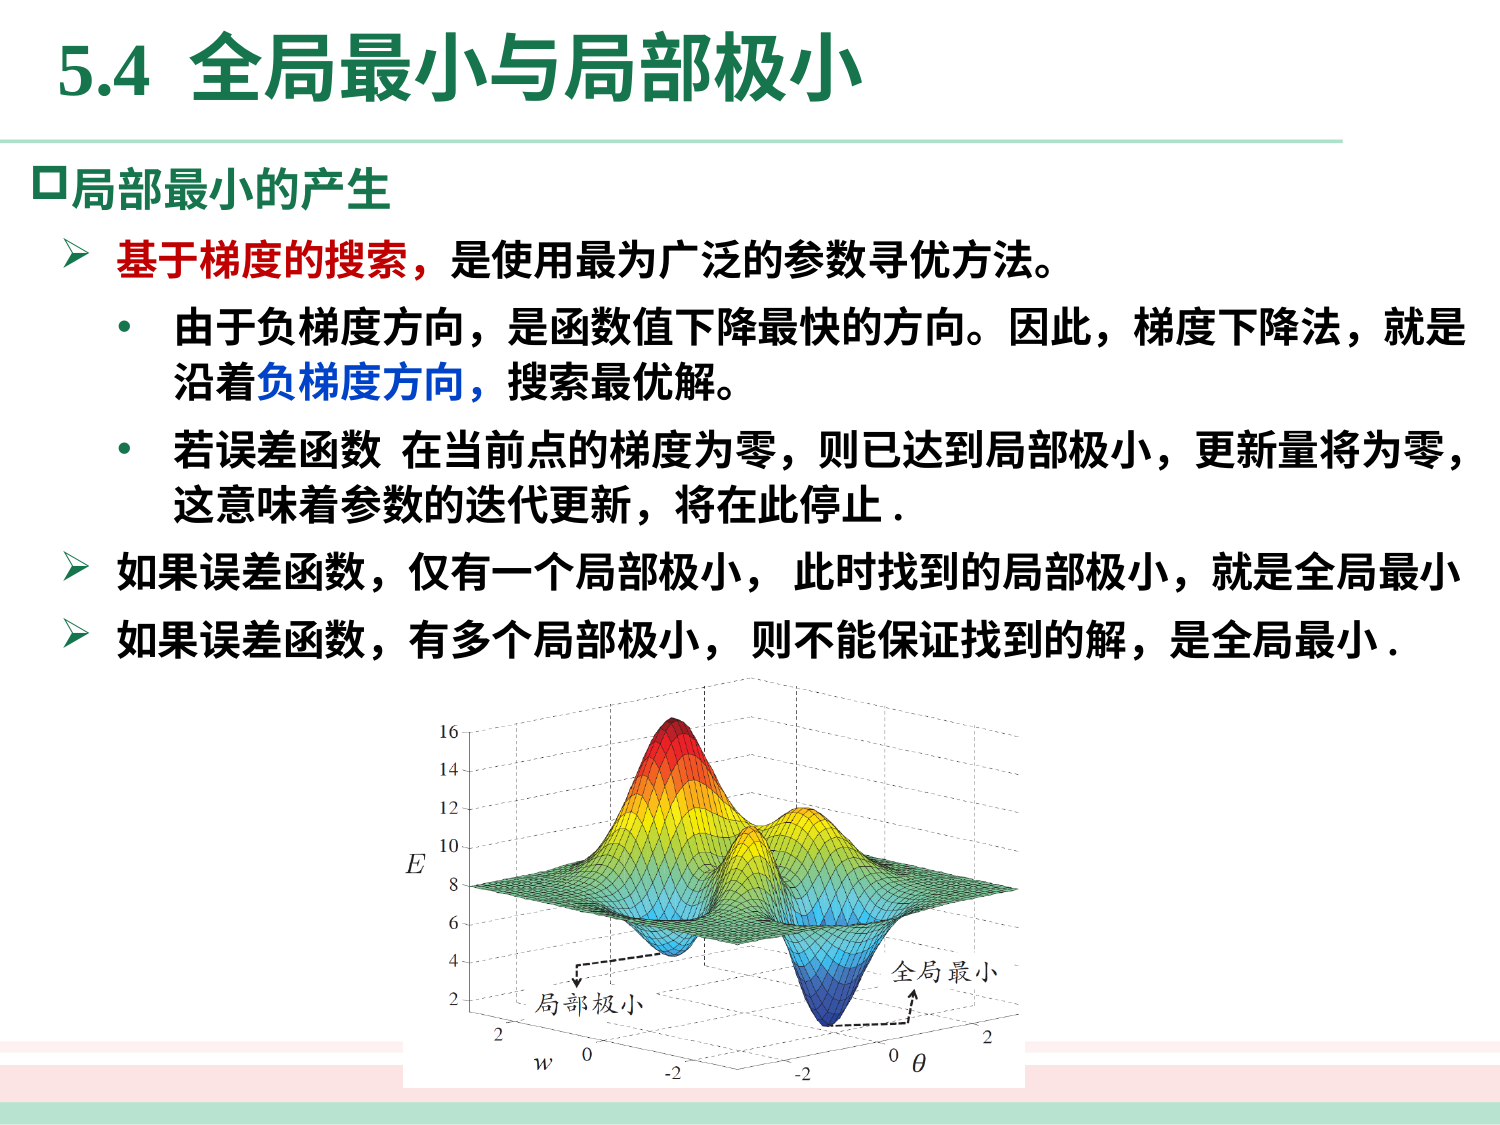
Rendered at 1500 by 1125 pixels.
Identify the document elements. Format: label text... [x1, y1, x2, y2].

list 局部最小的产生 基于梯度的搜索，是使用最为广泛的参数寻优方法。 由于负梯度方向，是函数值下降最快的方向。因此，梯度下降法，就是沿着负梯度方向，搜索最优解。 若误差函数 在当前点的梯度为零，则已达到局部极小，更新量将为零，这意味着参数的迭代更新，将在此停止. 如果误差函数，仅有一个局部极小， 此时找到的局部极小，就是全局最小 如果误差函数，有多个局部极小， 则不能保证找到的解，是全局最小. [14, 147, 1500, 697]
title 5.4 全局最小与局部极小 [42, 7, 1337, 135]
picture [0, 0, 1500, 1125]
